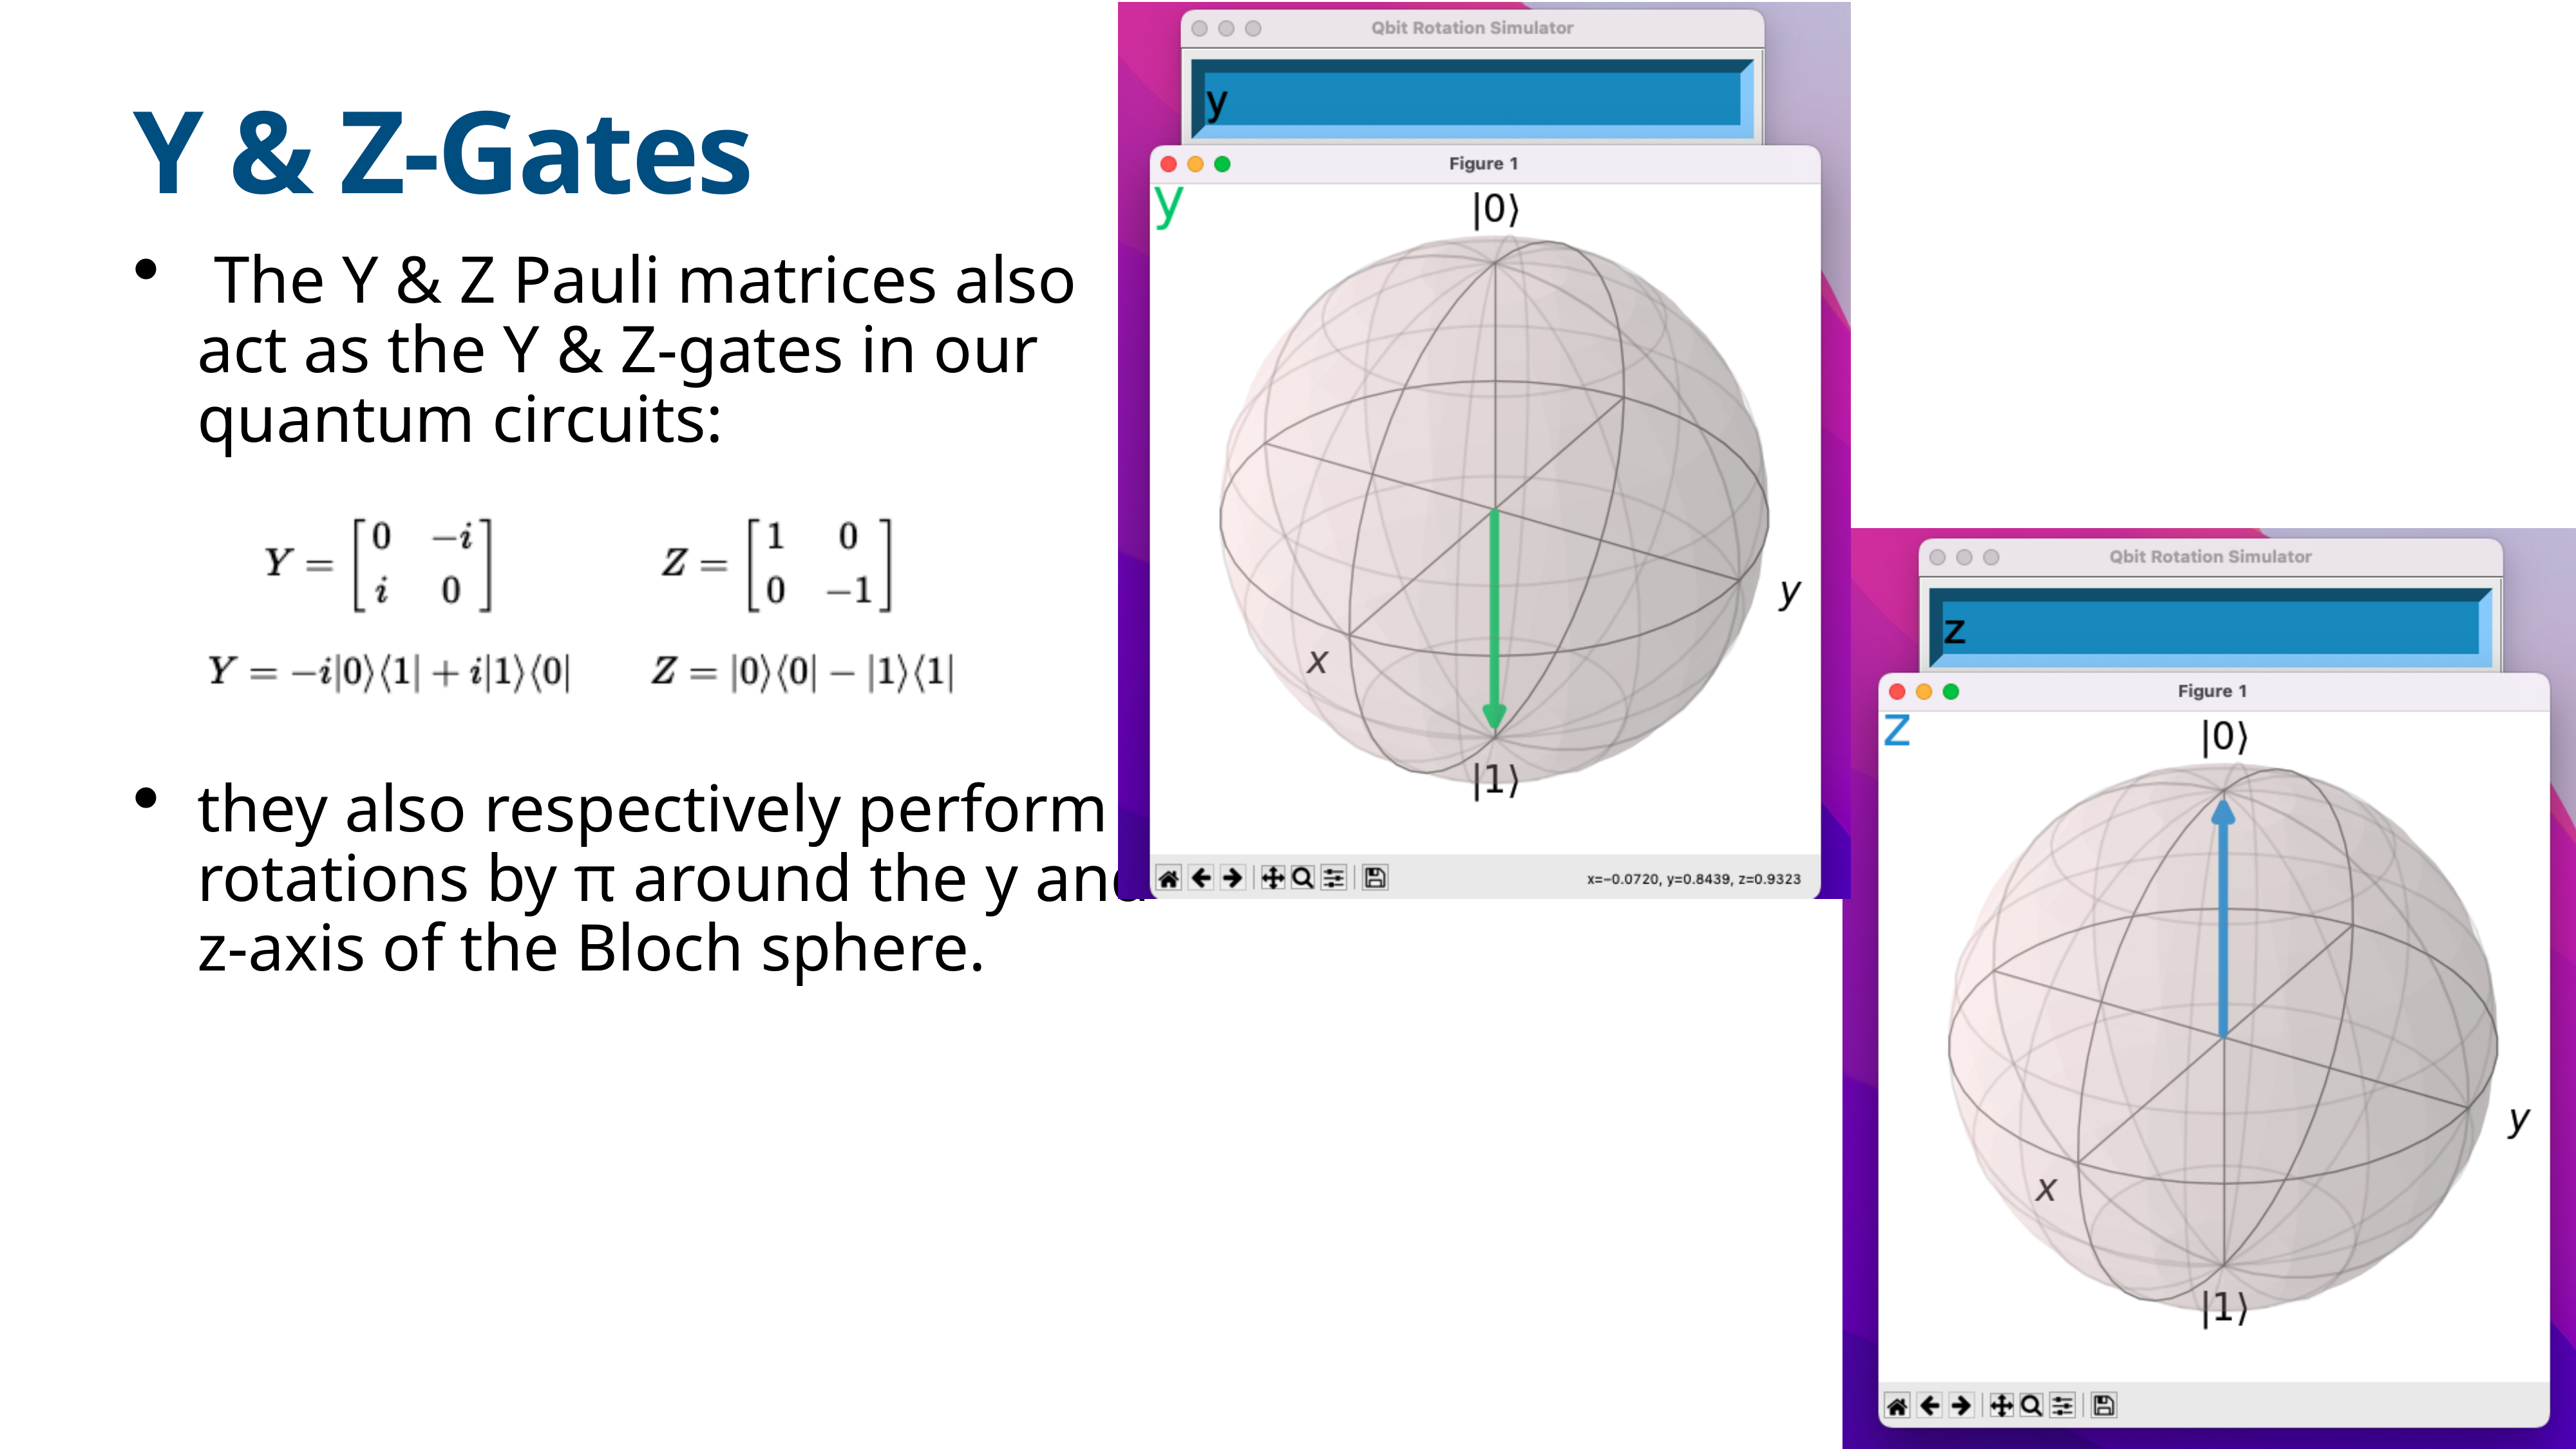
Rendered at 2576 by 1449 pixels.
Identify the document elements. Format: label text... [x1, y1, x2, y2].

list The Y & Z Pauli matrices also act as the Y & Z-gates in our quantum circuits: they also respectively perform rotations by π around the y and z-axis of the Bloch sphere. [127, 253, 1161, 1321]
title Y & Z-Gates [127, 100, 1117, 253]
picture [1117, 2, 2576, 1449]
picture [135, 489, 986, 728]
